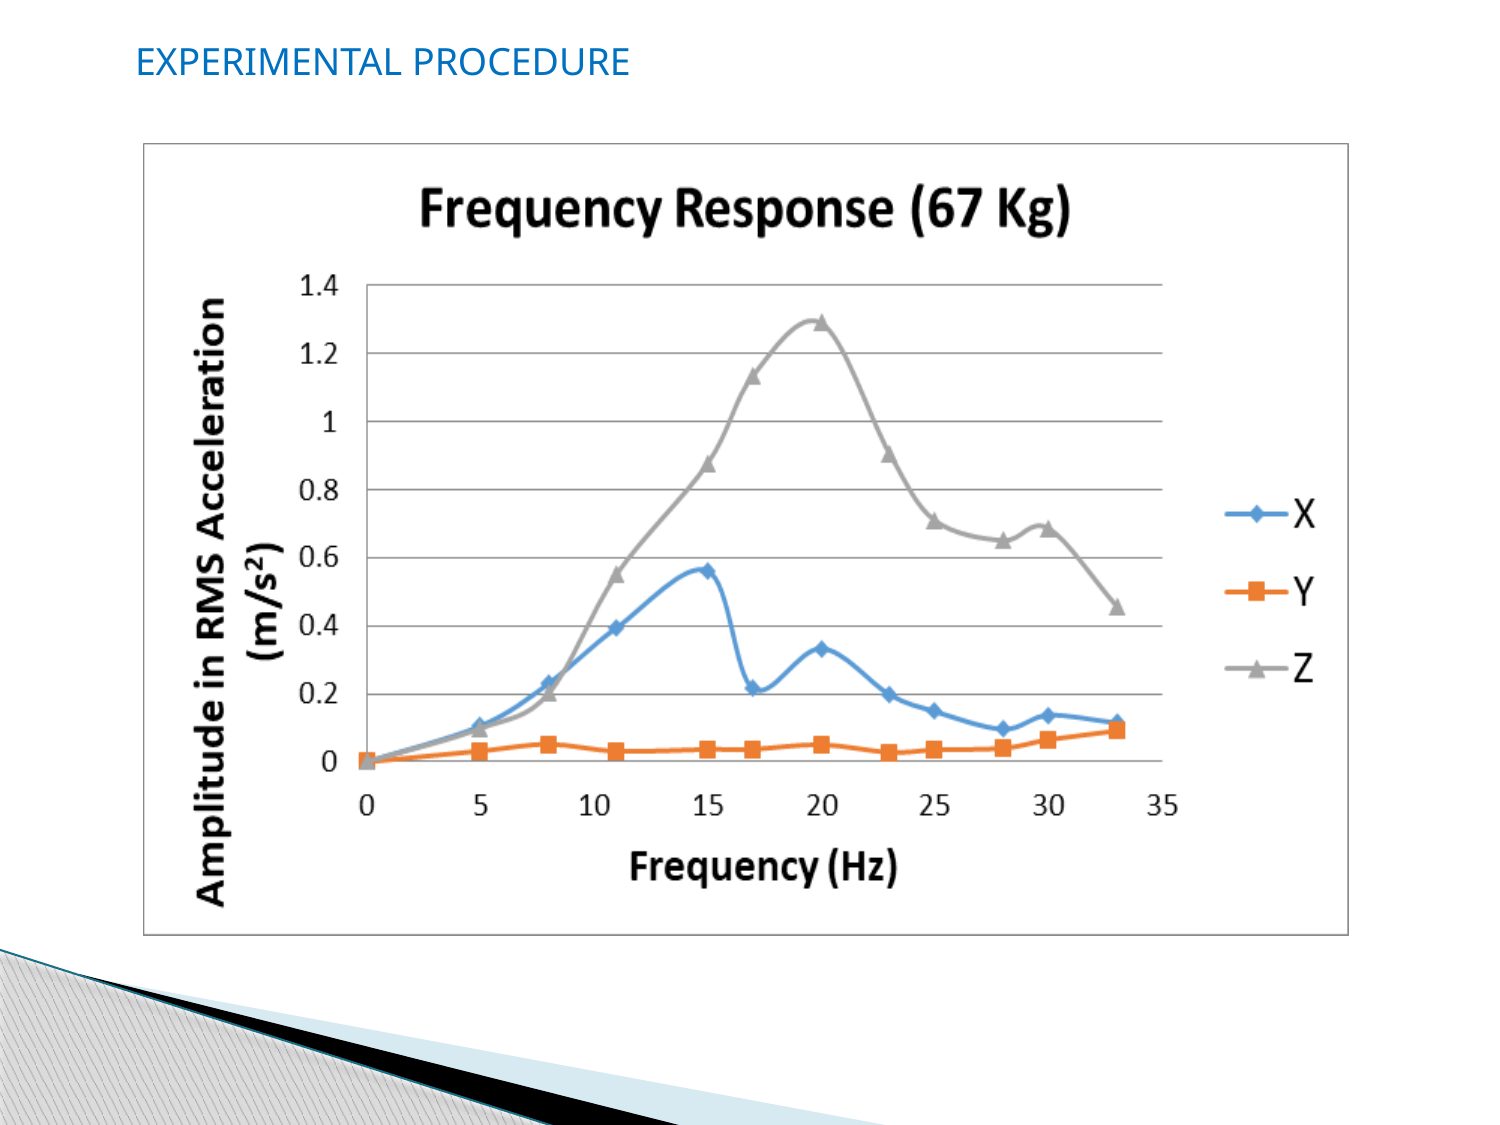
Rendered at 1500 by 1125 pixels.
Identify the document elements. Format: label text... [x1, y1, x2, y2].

text_box EXPERIMENTAL PROCEDURE [120, 30, 646, 91]
picture [143, 143, 1349, 936]
